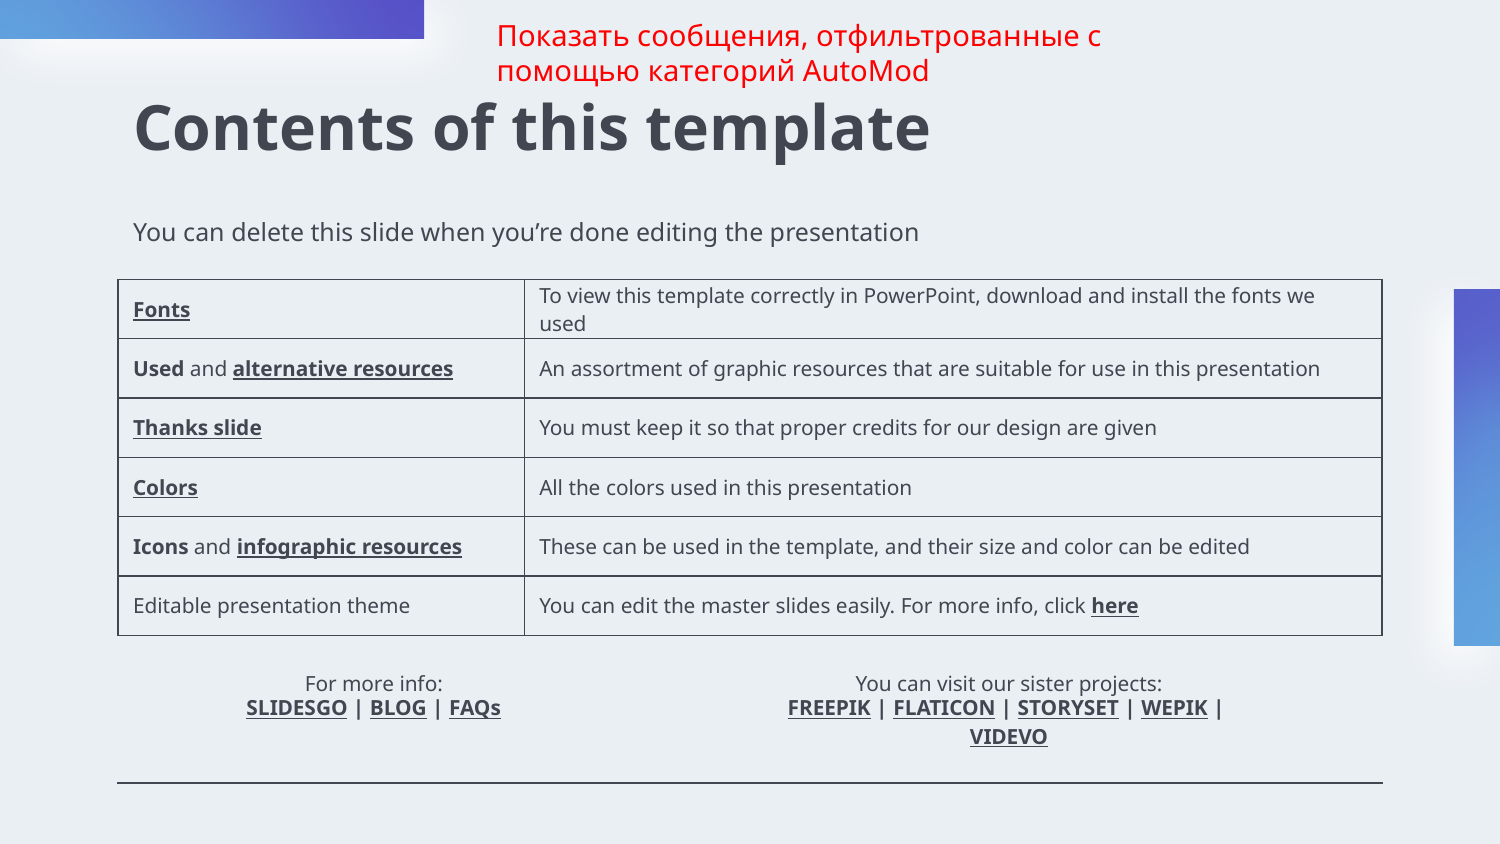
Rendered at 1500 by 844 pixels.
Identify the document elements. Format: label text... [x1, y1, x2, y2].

table_cell An assortment of graphic resources that are suitable for use in this presentation [525, 339, 1381, 397]
table_header Fonts [119, 280, 524, 338]
text_box You can delete this slide when you’re done editing the presentation [118, 201, 1382, 263]
picture [0, 0, 425, 39]
table_cell You must keep it so that proper credits for our design are given [525, 399, 1381, 457]
table_cell You can edit the master slides easily. For more info, click here [525, 577, 1381, 635]
title Contents of this template [118, 72, 1382, 167]
table_cell Icons and infographic resources [119, 517, 524, 575]
table_cell Used and alternative resources [119, 339, 524, 397]
picture [1453, 289, 1500, 646]
table_cell Colors [119, 458, 524, 516]
text_box You can visit our sister projects: FREEPIK | FLATICON | STORYSET | WEPIK | VIDEVO [735, 655, 1283, 731]
table_cell All the colors used in this presentation [525, 458, 1381, 516]
text_box Показать сообщения, отфильтрованные с помощью категорий AutoMod [481, 9, 1263, 95]
table_cell These can be used in the template, and their size and color can be edited [525, 517, 1381, 575]
table_cell Thanks slide [119, 399, 524, 457]
table_cell Editable presentation theme [119, 577, 524, 635]
table_header To view this template correctly in PowerPoint, download and install the fonts we used [525, 280, 1381, 338]
text_box For more info: SLIDESGO | BLOG | FAQs [217, 655, 530, 731]
